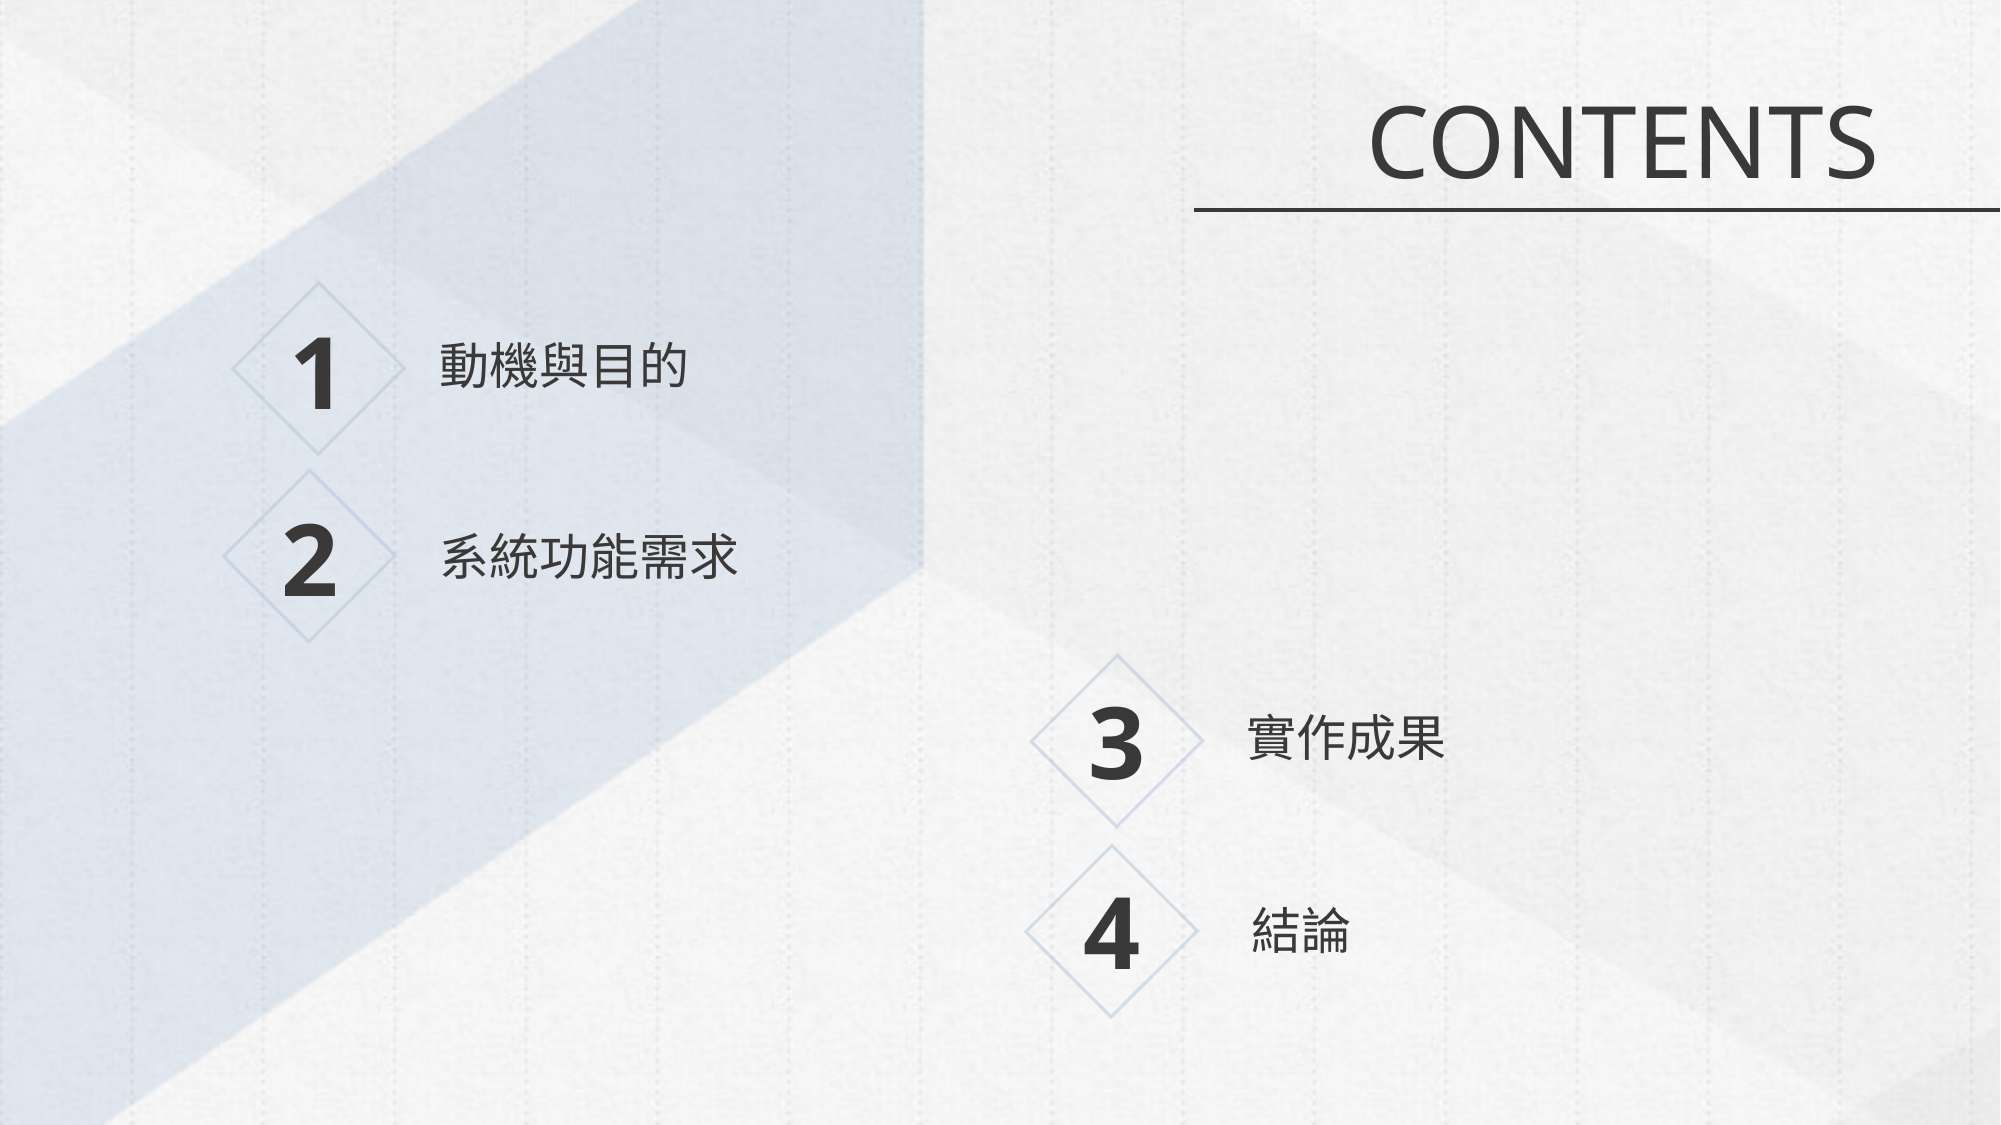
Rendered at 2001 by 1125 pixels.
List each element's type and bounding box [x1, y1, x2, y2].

picture [0, 0, 2000, 1125]
text_box [243, 294, 883, 445]
text_box [1037, 854, 1694, 1005]
text_box [1042, 664, 1689, 815]
text_box [234, 481, 883, 632]
text_box [1168, 71, 2000, 211]
